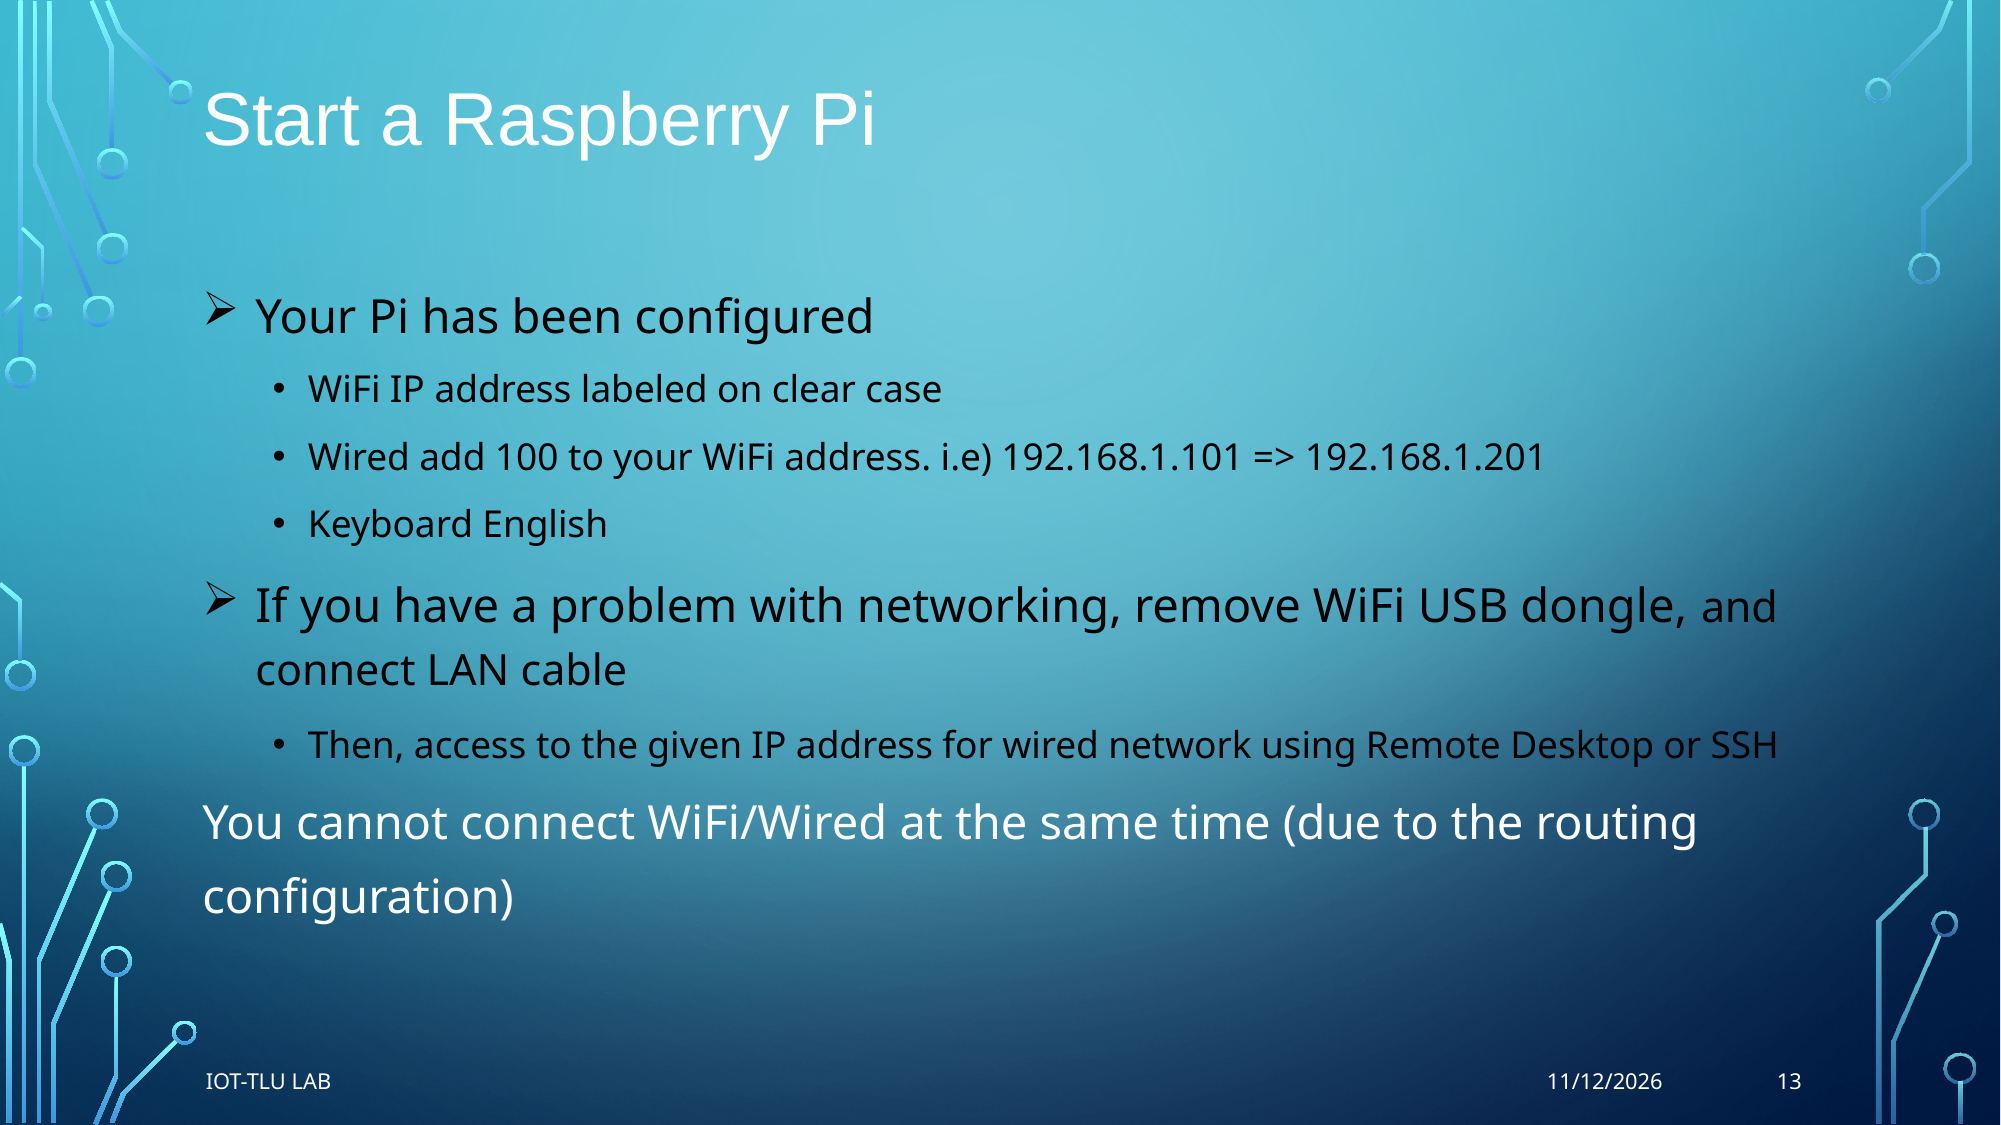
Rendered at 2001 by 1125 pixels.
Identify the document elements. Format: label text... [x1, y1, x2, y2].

footer IoT-TLU Lab [190, 1052, 1215, 1113]
title Start a Raspberry Pi [187, 0, 1813, 243]
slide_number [1227, 1052, 1678, 1113]
list Your Pi has been configured WiFi IP address labeled on clear case Wired add 100 to your WiFi address. i.e) 192.168.1.101 => 192.168.1.201 Keyboard English If you have a problem with networking, remove WiFi USB dongle, and connect LAN cable Then, access to the given IP address for wired network using Remote Desktop or SSH You cannot connect WiFi/Wired at the same time (due to the routing configuration) [187, 267, 1813, 1022]
slide_number 13 [1690, 1052, 1817, 1113]
